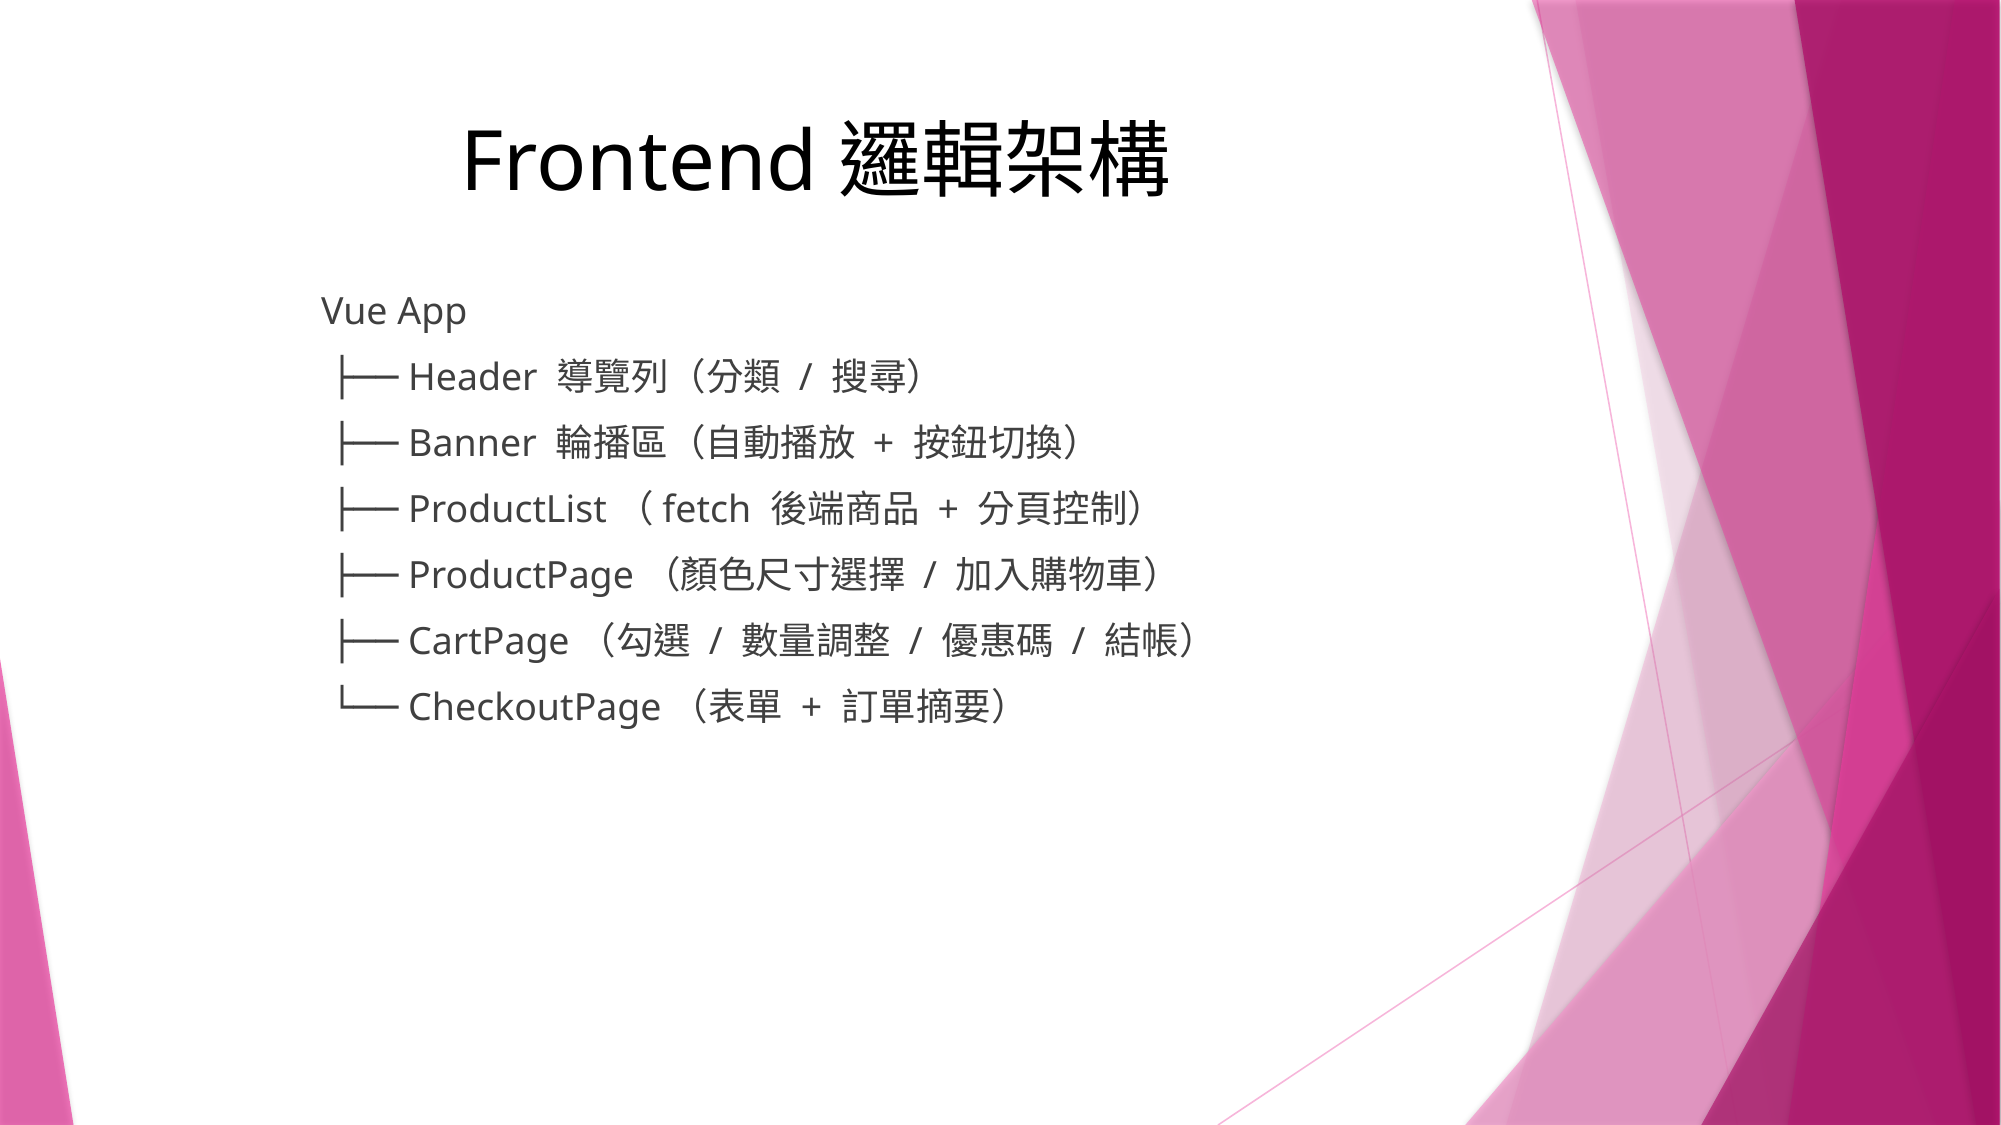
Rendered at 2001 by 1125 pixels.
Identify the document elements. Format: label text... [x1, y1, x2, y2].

title Frontend邏輯架構 [111, 99, 1522, 317]
list Vue App ├── Header 導覽列（分類 / 搜尋） ├── Banner 輪播區（自動播放 + 按鈕切換） ├── ProductList（fetch 後端商品 + 分頁控制） ├── ProductPage（顏色尺寸選擇 / 加入購物車） ├── CartPage（勾選 / 數量調整 / 優惠碼 / 結帳） └── CheckoutPage（表單 + 訂單摘要） [306, 279, 1522, 1089]
